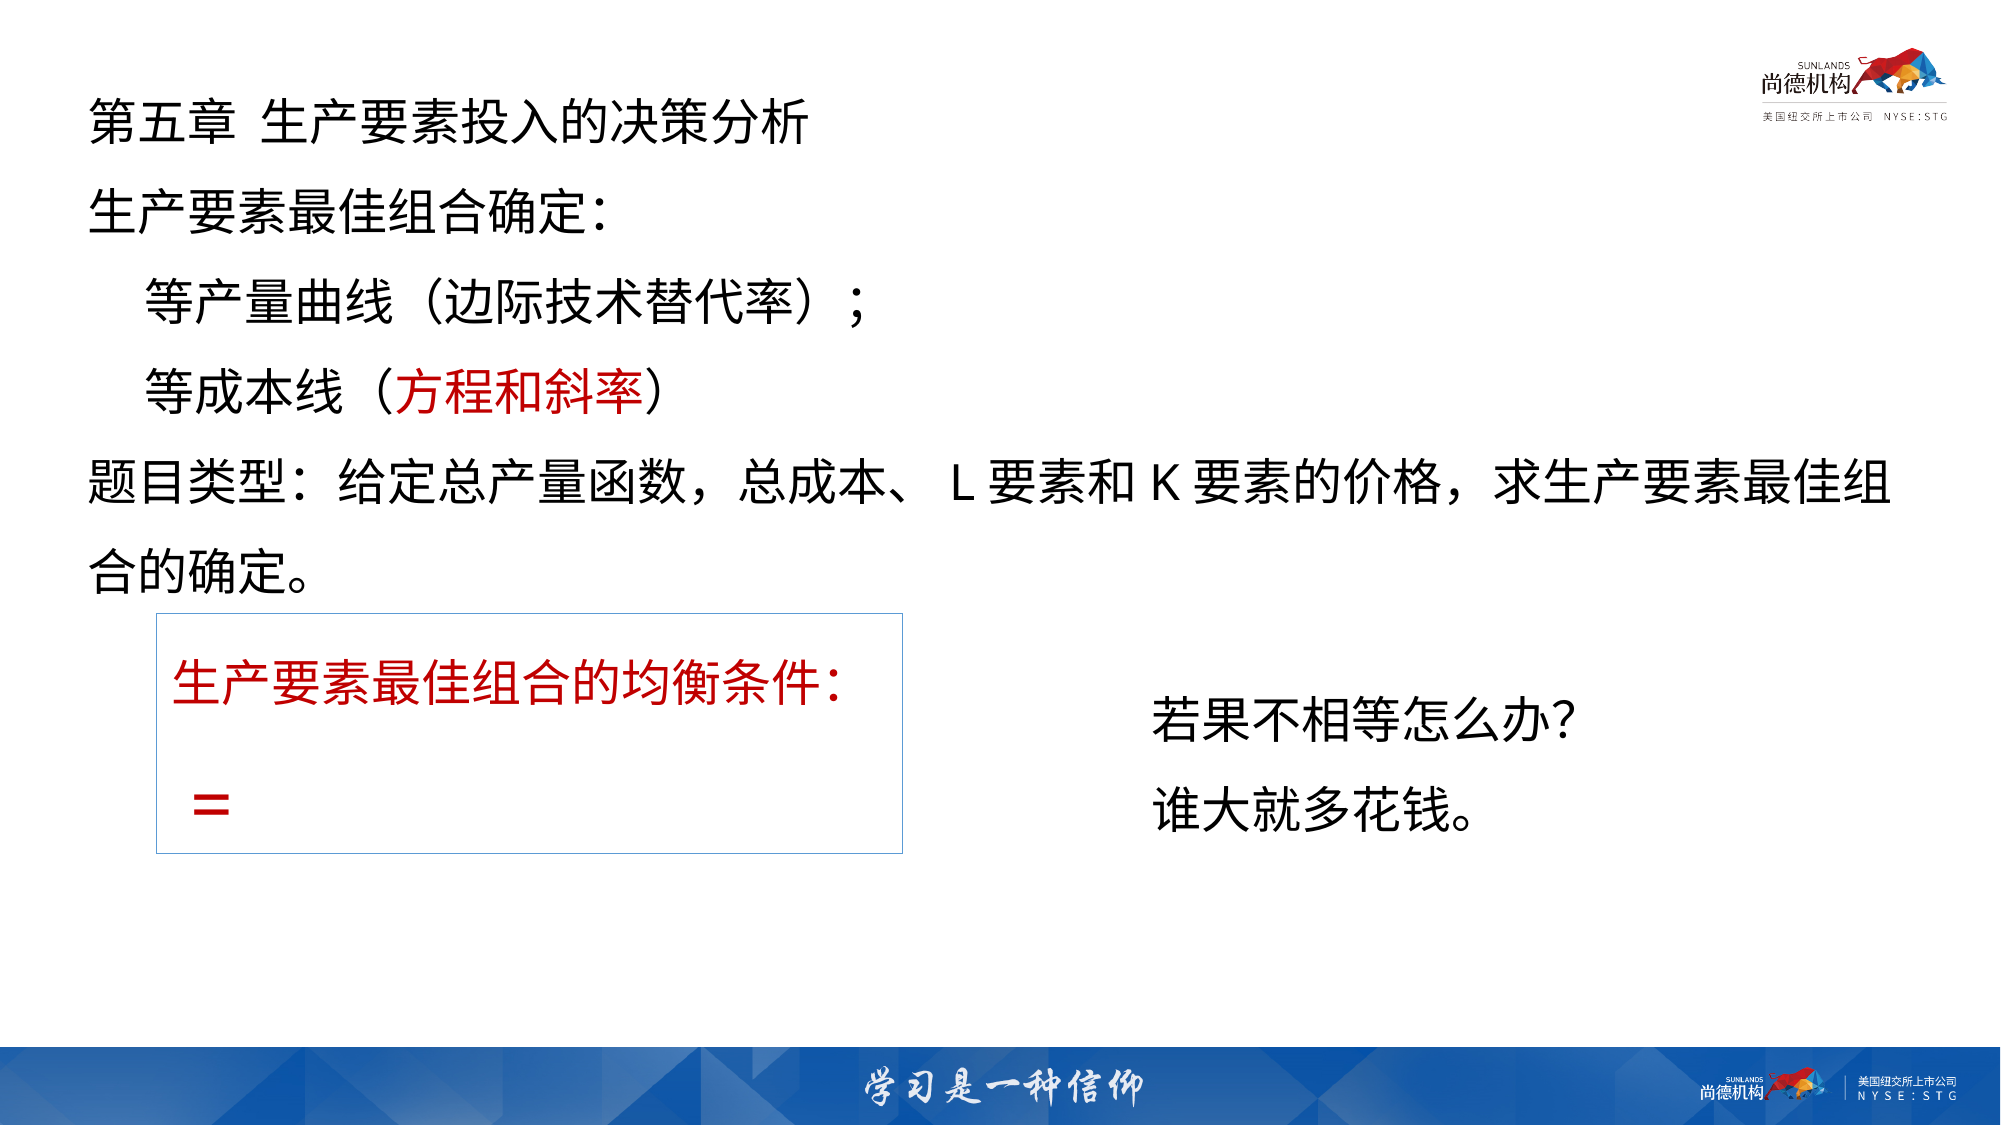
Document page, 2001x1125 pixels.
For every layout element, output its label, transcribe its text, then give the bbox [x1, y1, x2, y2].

text_box 第五章 生产要素投入的决策分析 生产要素最佳组合确定： 等产量曲线（边际技术替代率）； 等成本线（方程和斜率） 题目类型：给定总产量函数，总成本、L要素和K要素的价格，求生产要素最佳组合的确定。 [72, 53, 1918, 609]
picture [0, 1047, 2001, 1125]
text_box 若果不相等怎么办？ 谁大就多花钱。 [1136, 650, 1684, 846]
picture [1720, 19, 1989, 150]
